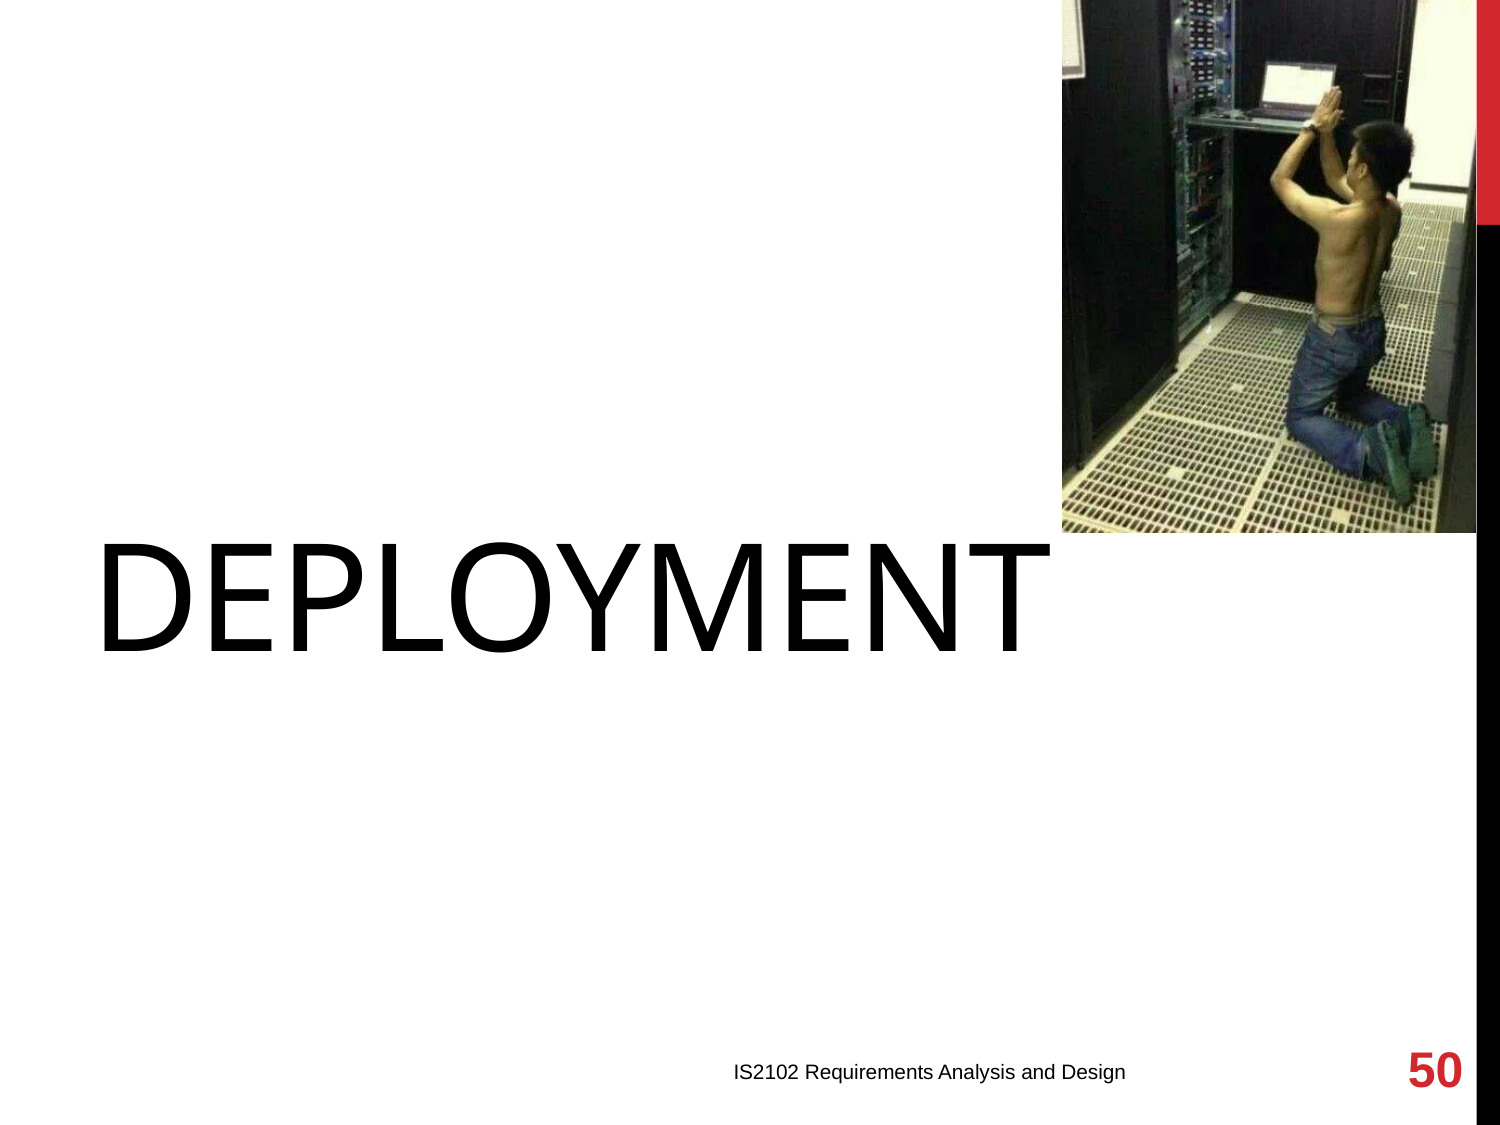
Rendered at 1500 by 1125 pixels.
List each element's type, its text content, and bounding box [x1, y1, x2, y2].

picture [1061, 0, 1477, 533]
slide_number 50 [1262, 1037, 1479, 1098]
footer IS2102 Requirements Analysis and Design [718, 1051, 1238, 1112]
title Deployment [75, 237, 1350, 947]
